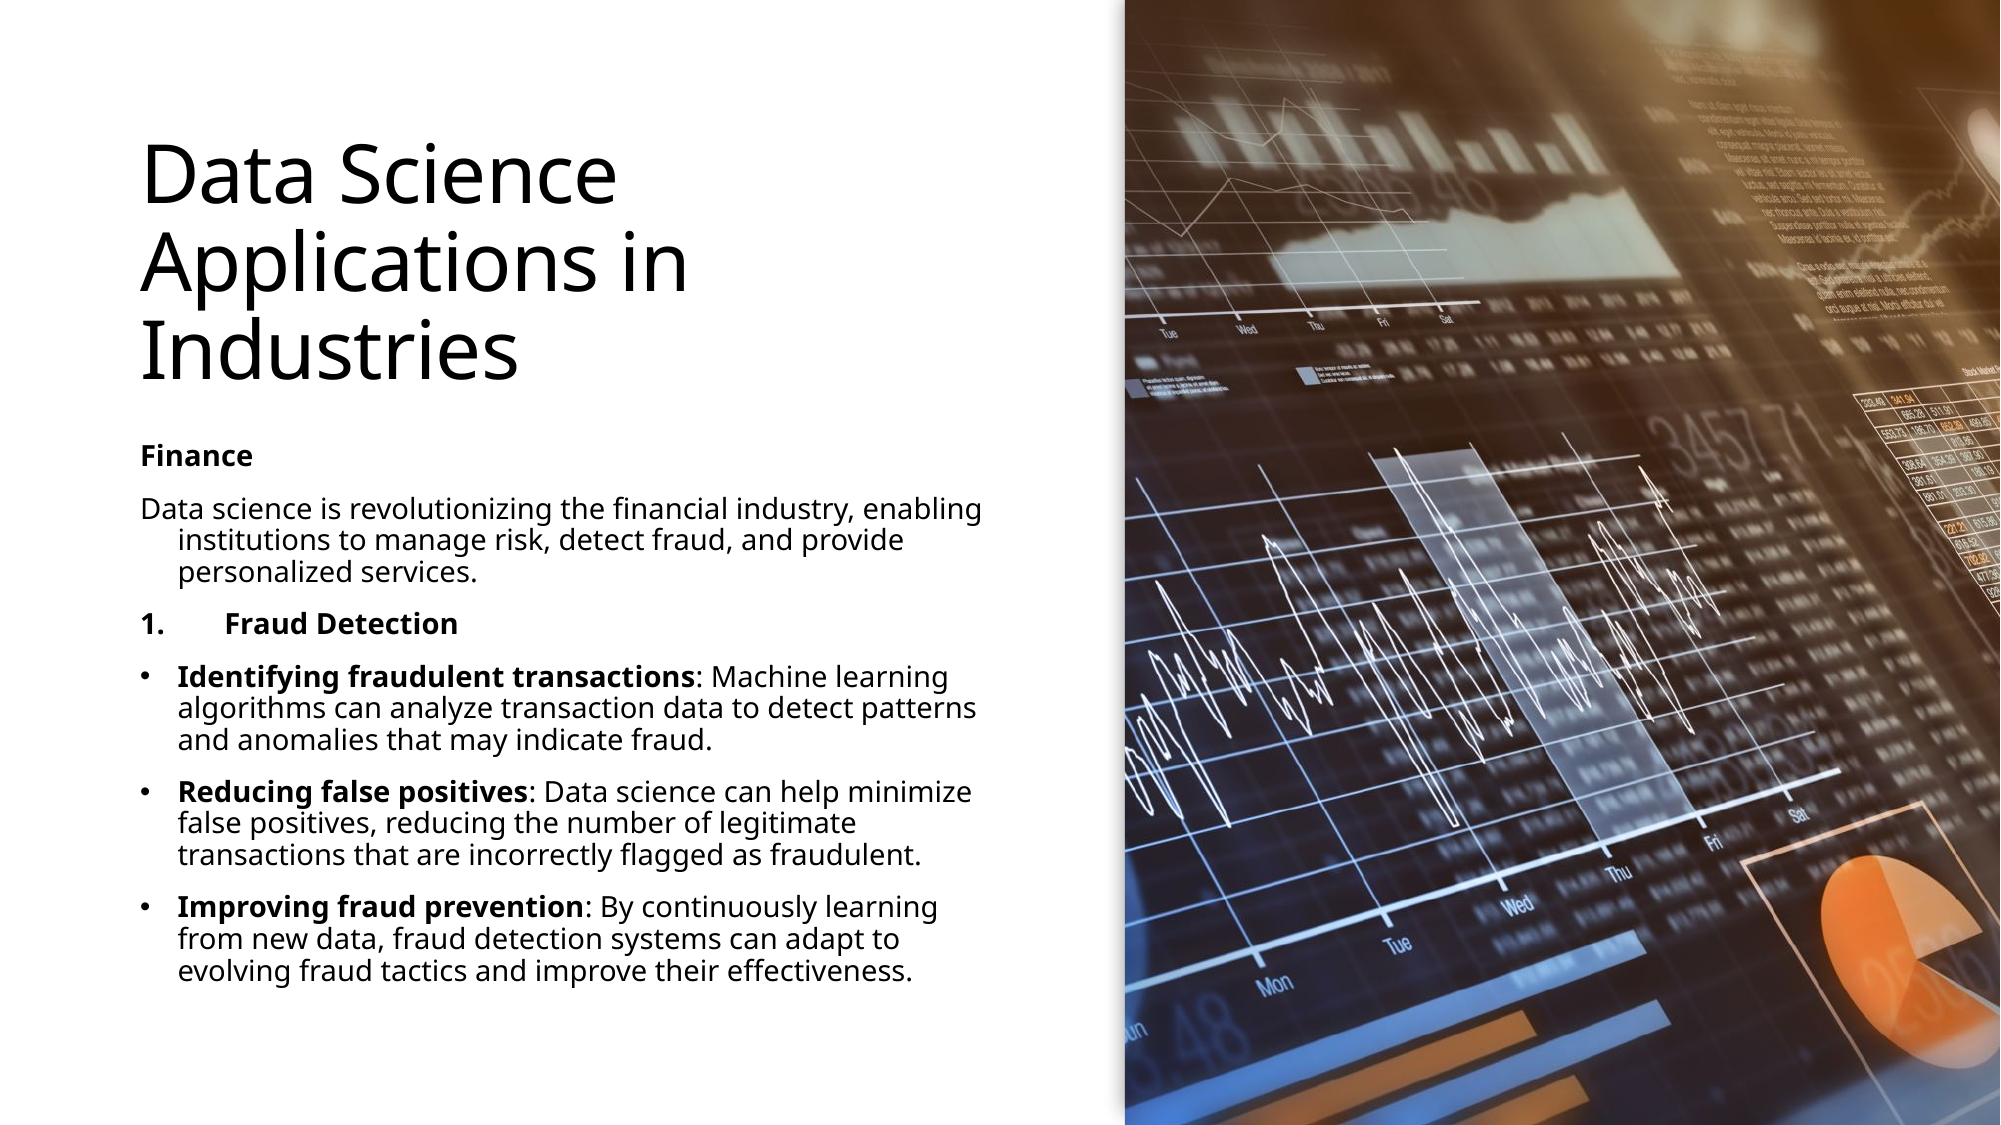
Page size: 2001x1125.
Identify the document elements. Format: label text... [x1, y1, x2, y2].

text_box [0, 0, 1124, 1125]
picture [1124, 0, 2000, 1125]
title Data Science Applications in Industries [124, 125, 1000, 405]
list Finance Data science is revolutionizing the financial industry, enabling institutions to manage risk, detect fraud, and provide personalized services. Fraud Detection Identifying fraudulent transactions: Machine learning algorithms can analyze transaction data to detect patterns and anomalies that may indicate fraud. Reducing false positives: Data science can help minimize false positives, reducing the number of legitimate transactions that are incorrectly flagged as fraudulent. Improving fraud prevention: By continuously learning from new data, fraud detection systems can adapt to evolving fraud tactics and improve their effectiveness. [124, 405, 1000, 1024]
